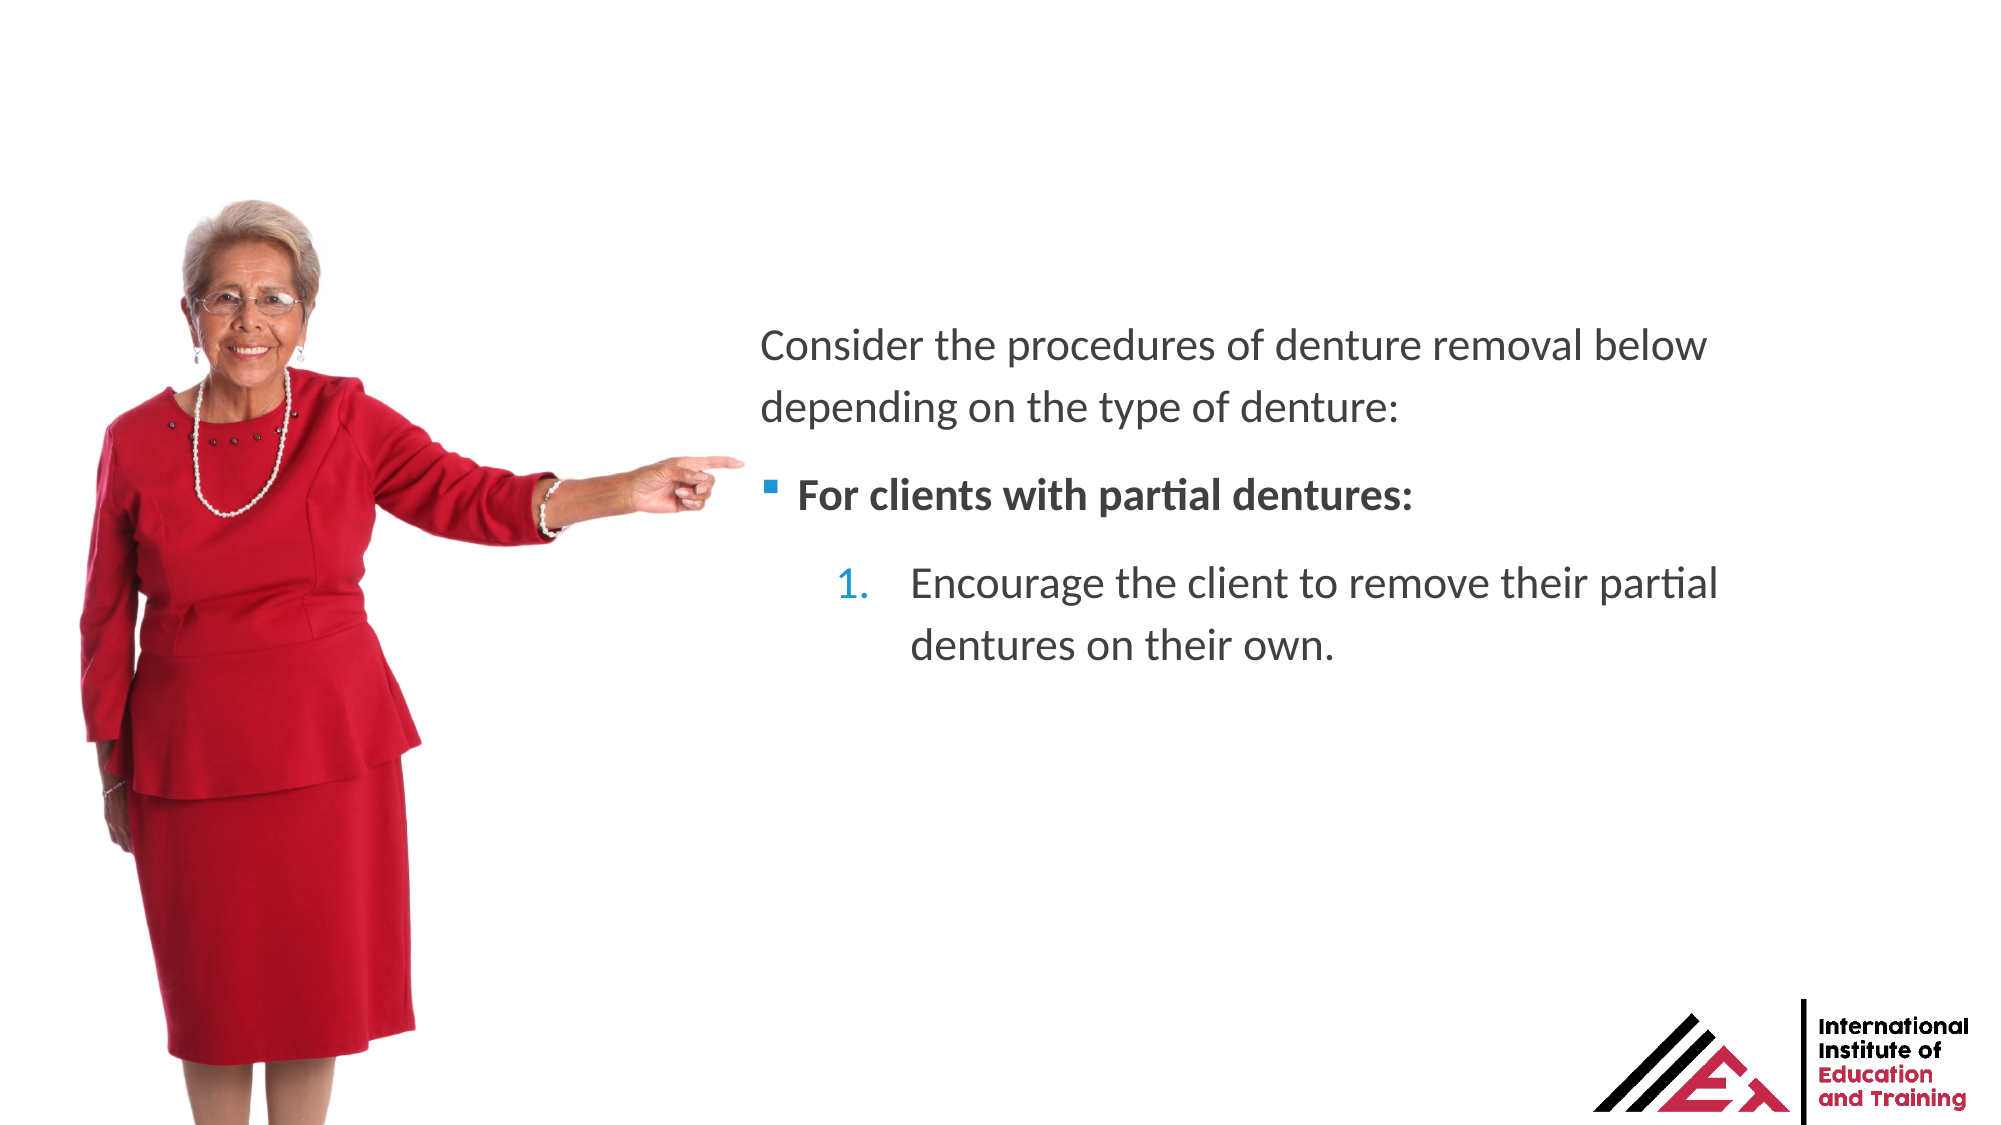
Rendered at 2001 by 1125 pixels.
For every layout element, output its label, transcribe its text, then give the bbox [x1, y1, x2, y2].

picture [65, 14, 746, 1125]
picture [1593, 999, 1968, 1125]
list Consider the procedures of denture removal below depending on the type of denture: For clients with partial dentures: Encourage the client to remove their partial dentures on their own. [746, 299, 1793, 1014]
